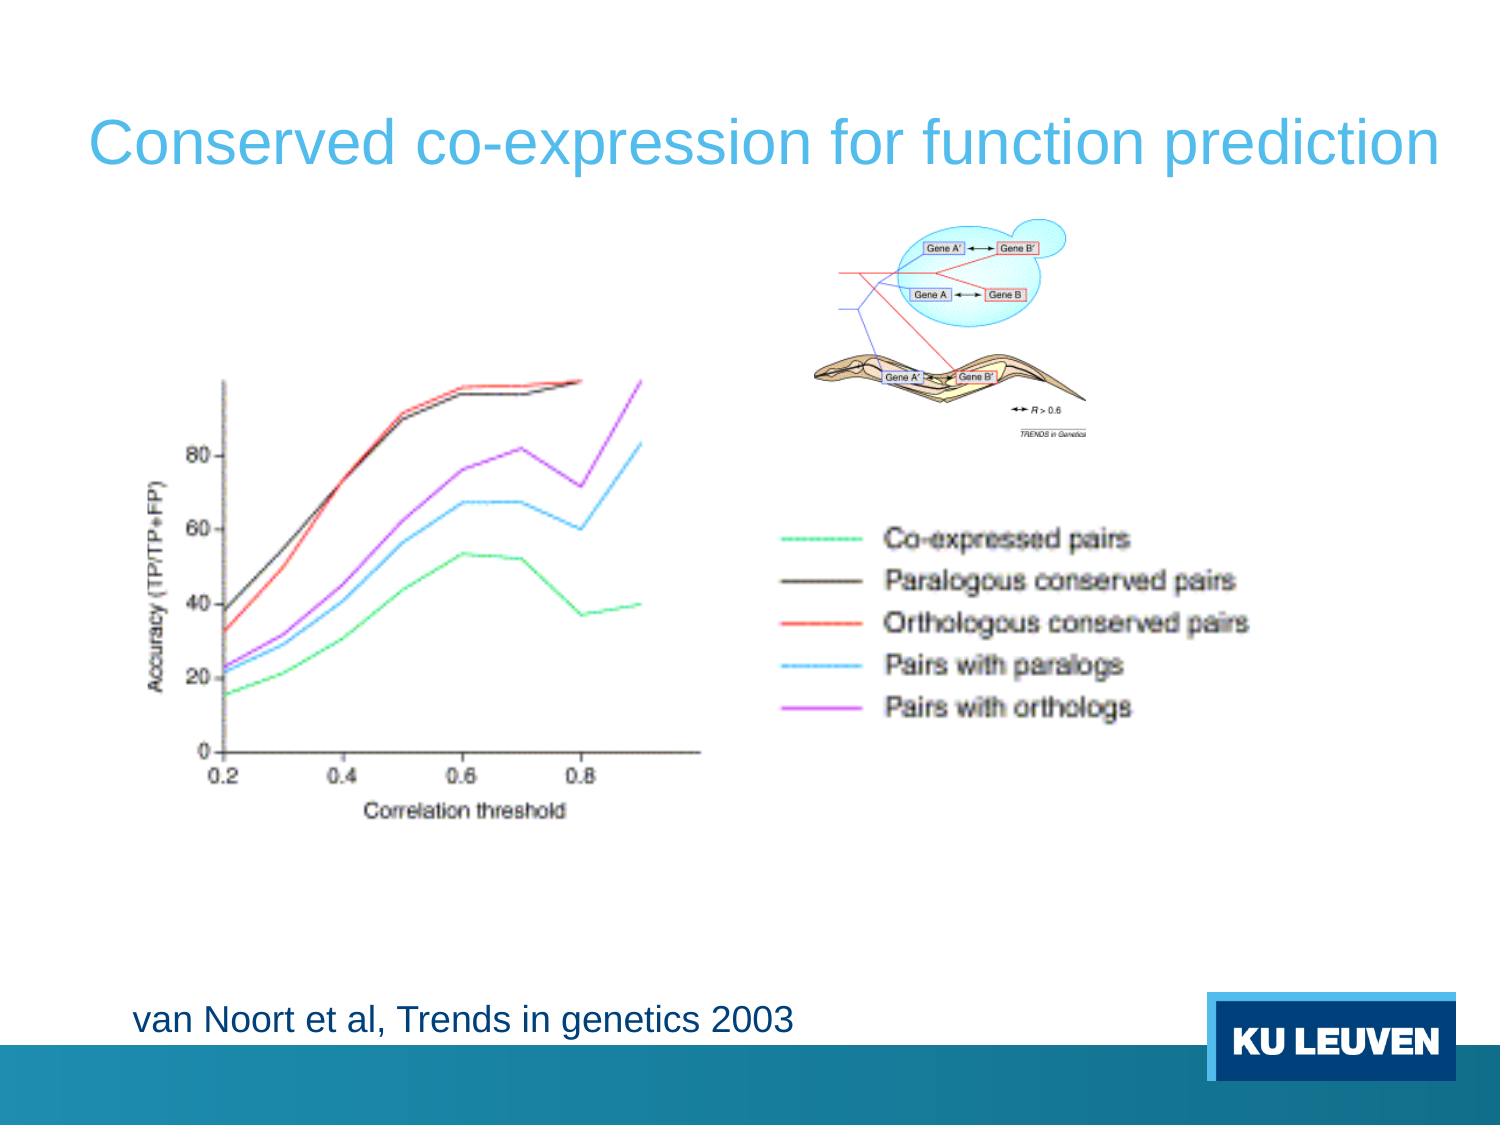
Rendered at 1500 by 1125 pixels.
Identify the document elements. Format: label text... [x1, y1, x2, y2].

picture [147, 373, 722, 868]
text_box van Noort et al, Trends in genetics 2003 [117, 987, 810, 1048]
picture [814, 219, 1087, 437]
picture [1207, 992, 1456, 1081]
title Conserved co-expression for function prediction [88, 29, 1456, 178]
picture [749, 499, 1251, 744]
